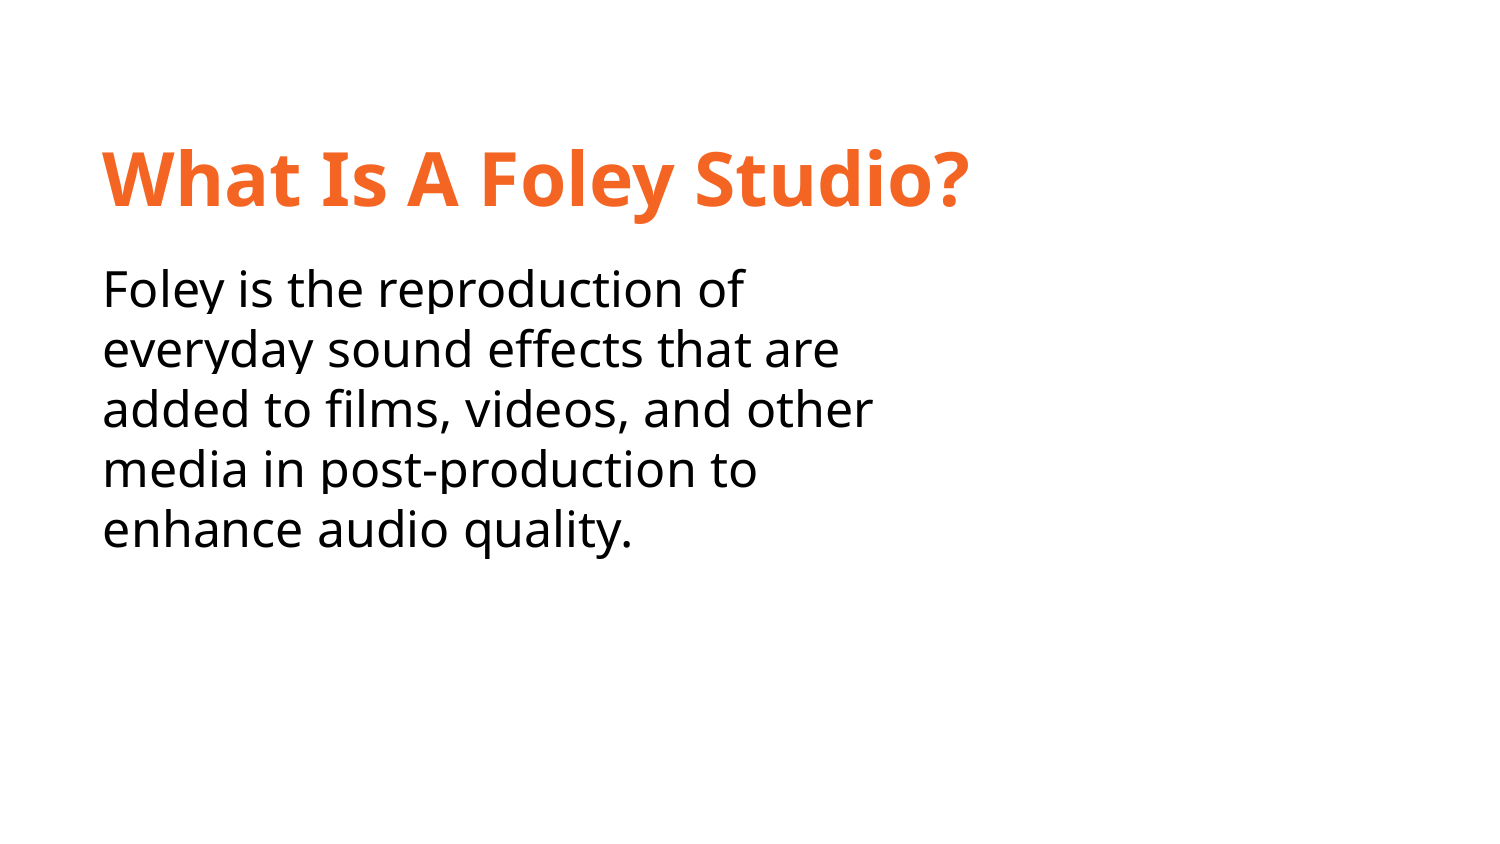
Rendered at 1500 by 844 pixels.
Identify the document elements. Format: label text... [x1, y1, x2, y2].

title Foley is the reproduction of everyday sound effects that are added to films, videos, and other media in post-production to enhance audio quality. [87, 242, 941, 746]
title What Is A Foley Studio? [87, 116, 1141, 243]
